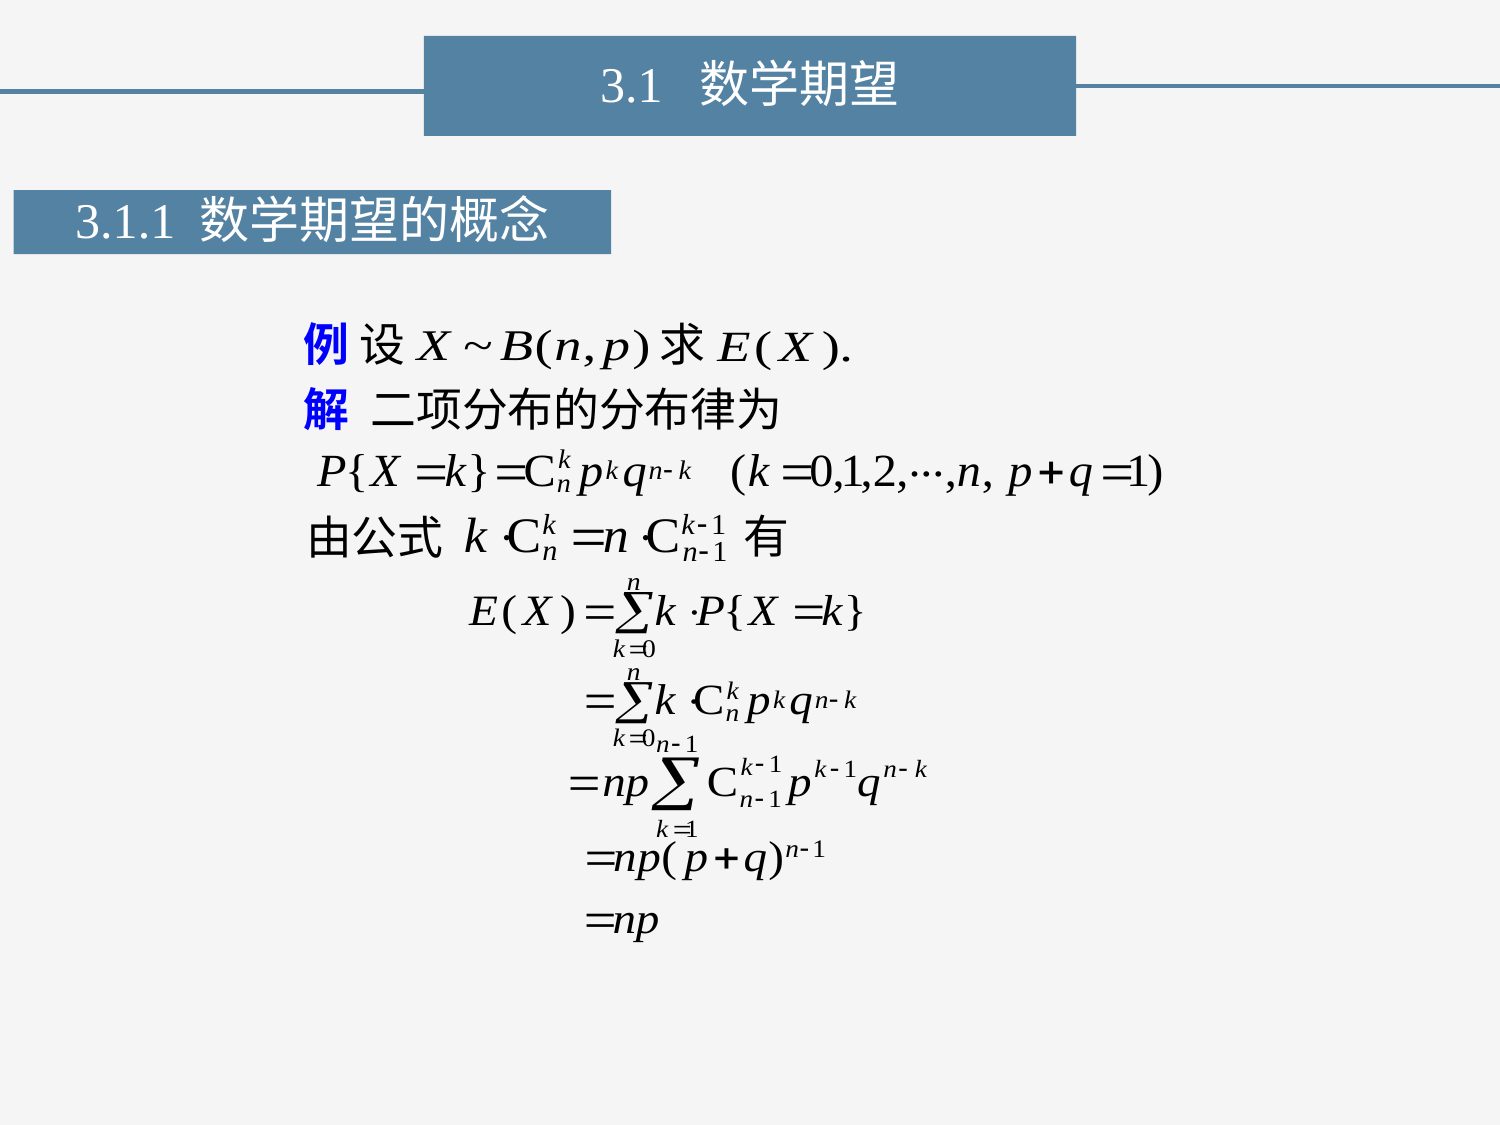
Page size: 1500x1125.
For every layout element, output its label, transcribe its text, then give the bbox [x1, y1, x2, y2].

text_box 3.1.1 数学期望的概念 [13, 190, 612, 255]
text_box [291, 500, 842, 574]
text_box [575, 827, 834, 889]
text_box 3.1 数学期望 [423, 35, 1077, 136]
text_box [574, 904, 669, 952]
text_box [460, 563, 872, 665]
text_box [558, 724, 942, 847]
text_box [308, 439, 1172, 506]
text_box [288, 308, 862, 380]
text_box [574, 653, 872, 724]
text_box 解 二项分布的分布律为 [289, 380, 836, 444]
